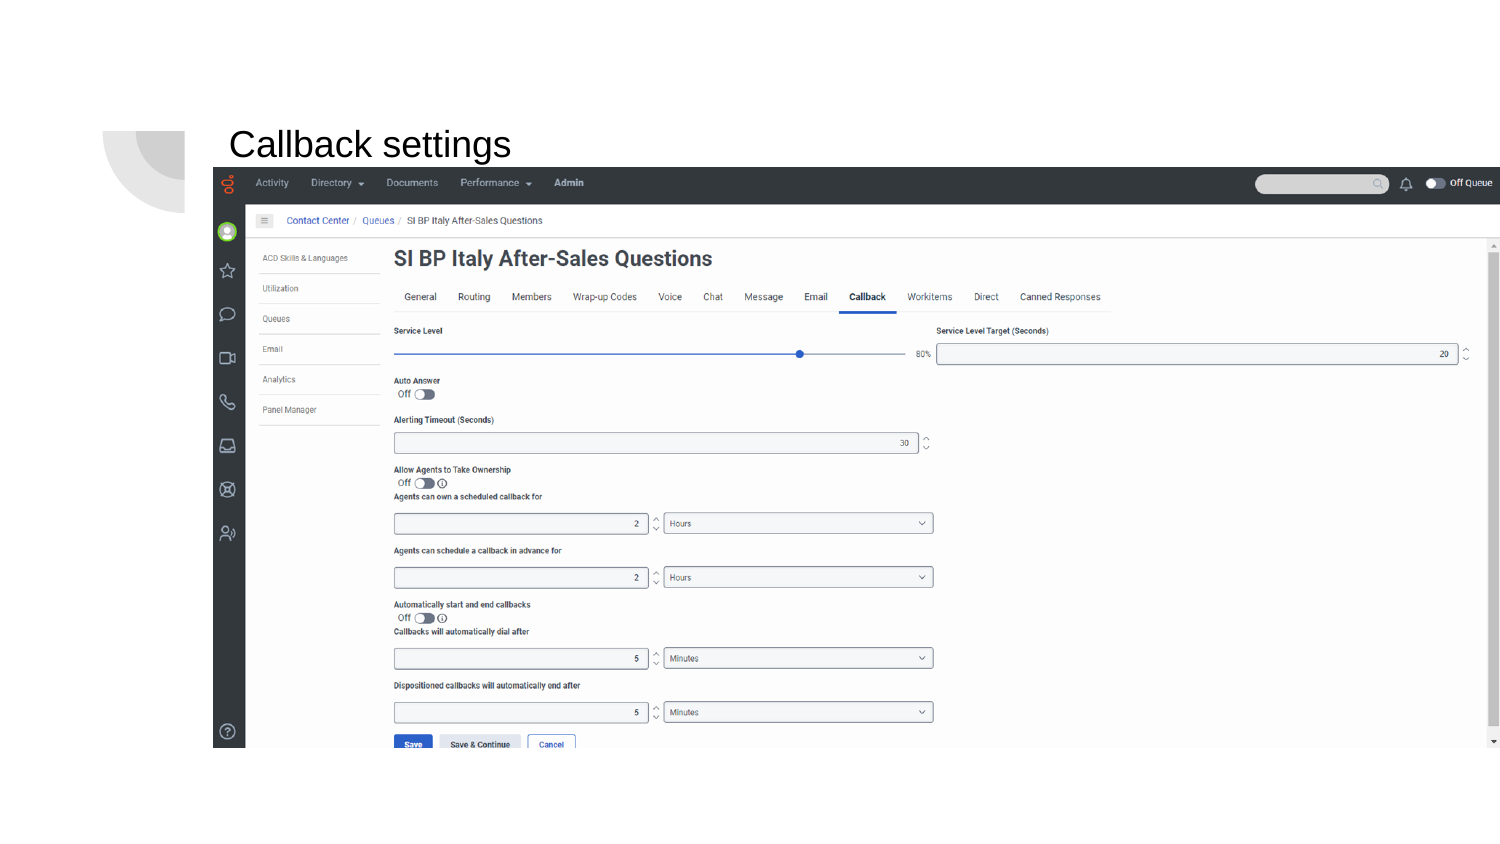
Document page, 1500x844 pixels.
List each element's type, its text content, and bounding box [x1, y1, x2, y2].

title Callback settings [213, 98, 1368, 166]
picture [213, 167, 1500, 748]
